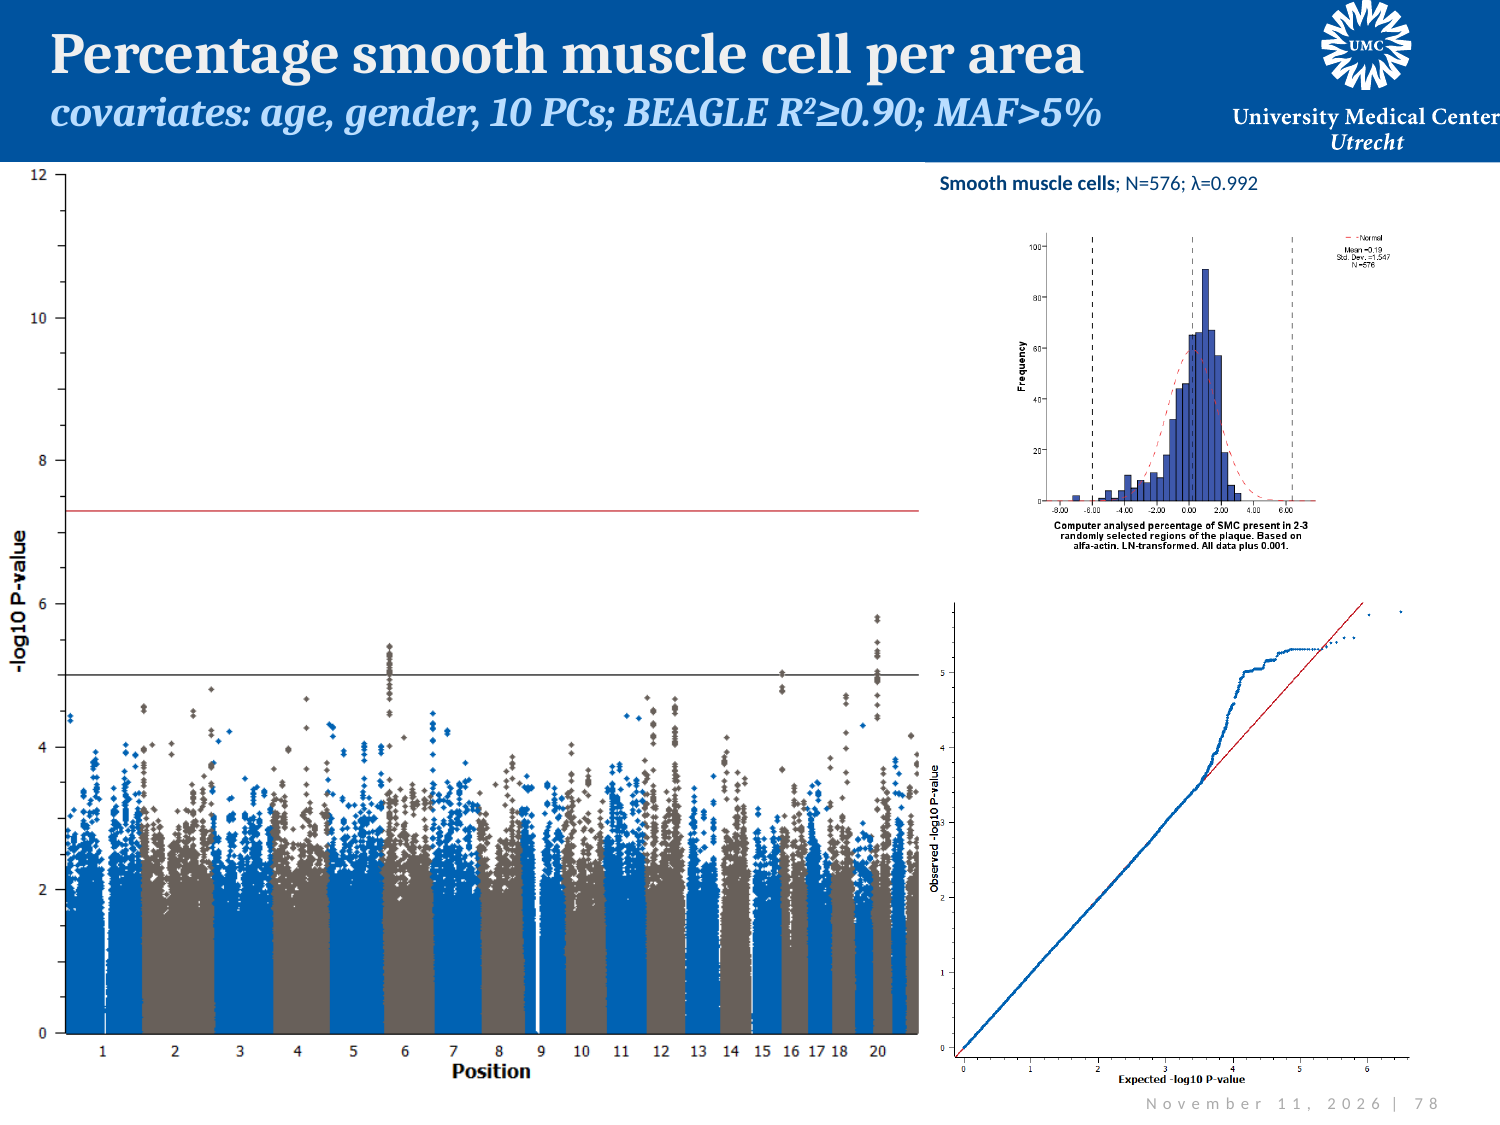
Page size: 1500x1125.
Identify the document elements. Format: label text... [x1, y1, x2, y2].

title Percentage smooth muscle cell per area covariates: age, gender, 10 PCs; BEAGLE R2≥0.90; MAF>5% [34, 0, 1238, 151]
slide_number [1068, 1087, 1453, 1118]
text_box Smooth muscle cells; N=576; λ=0.992 [926, 162, 1500, 203]
picture [999, 224, 1422, 563]
picture [0, 162, 1413, 1088]
